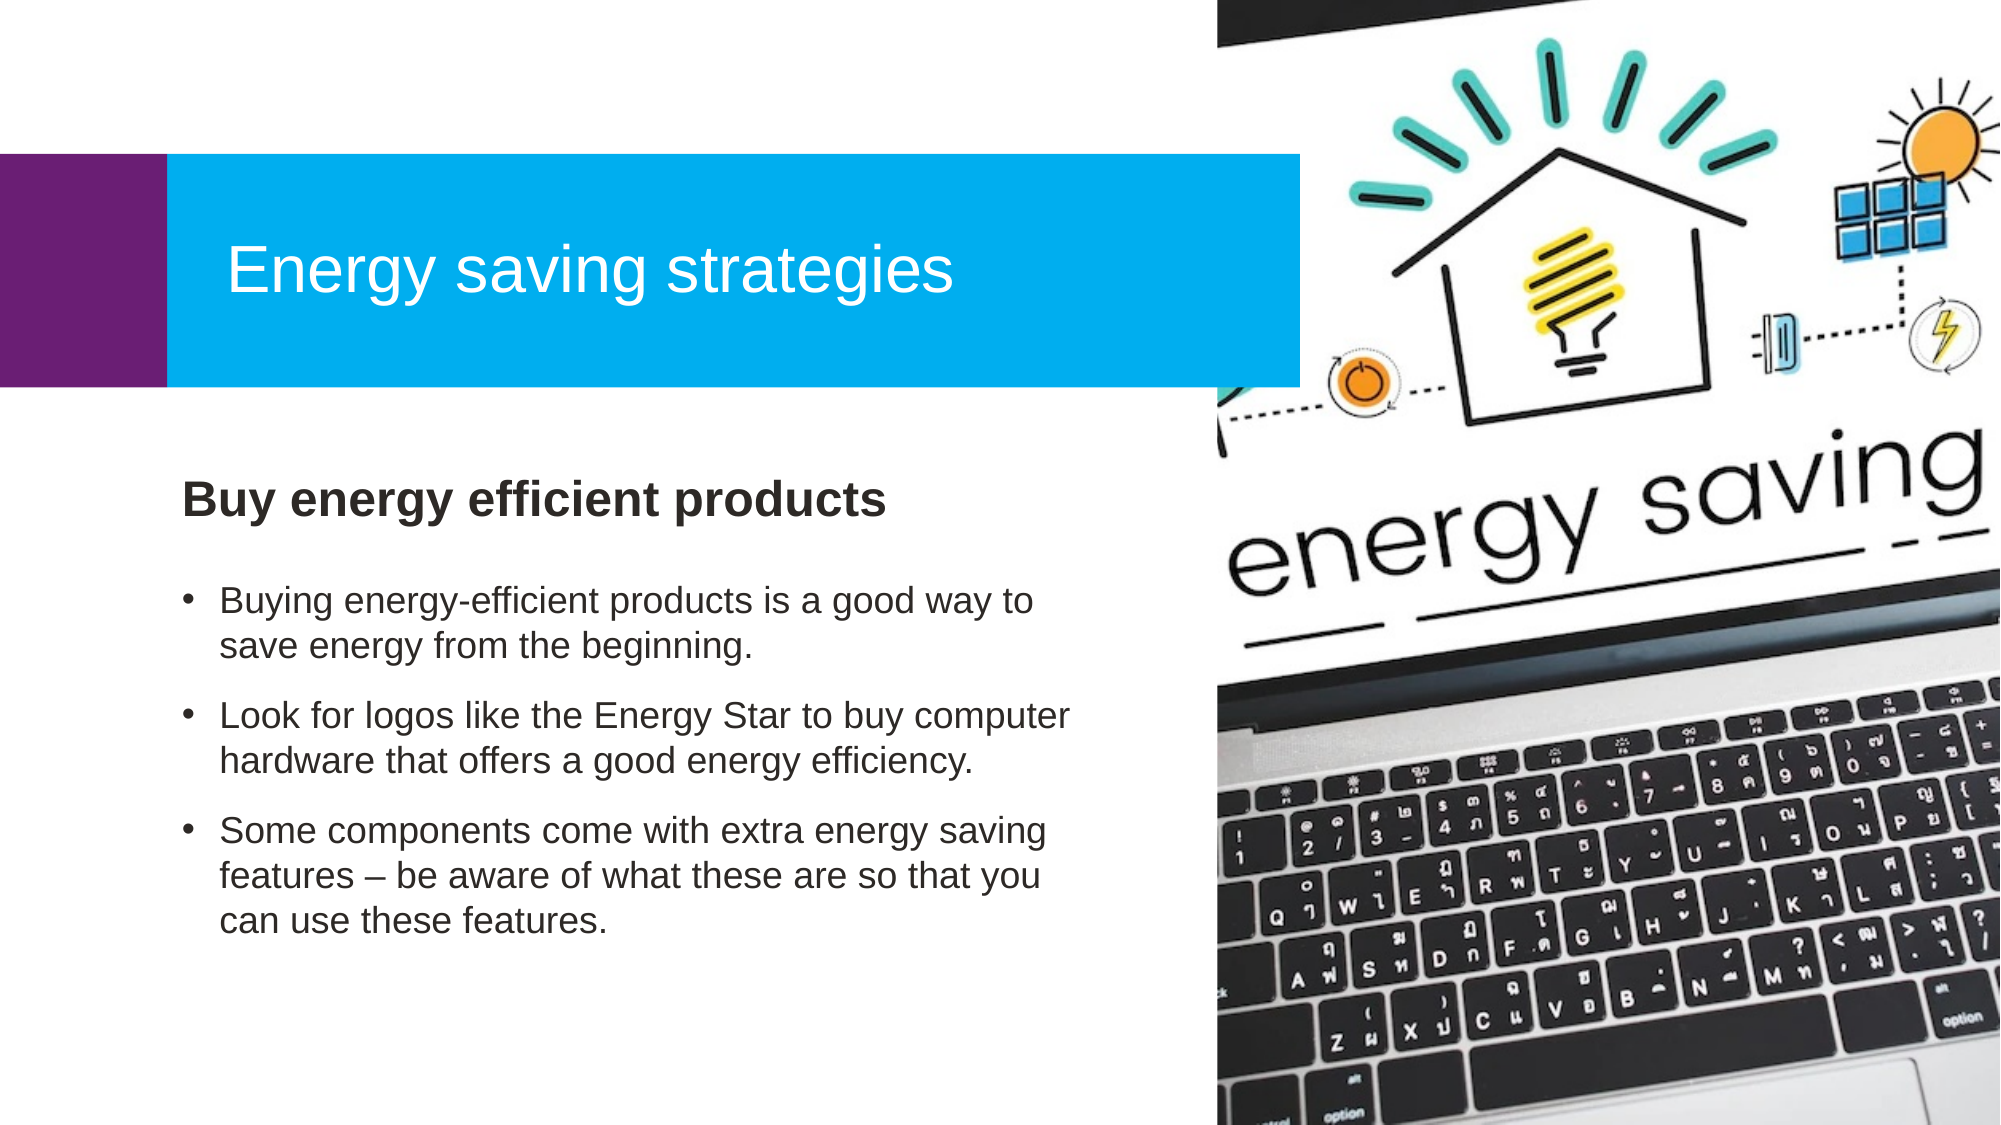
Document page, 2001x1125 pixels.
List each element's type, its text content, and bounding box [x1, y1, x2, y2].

text_box Buy energy efficient products Buying energy-efficient products is a good way to save energy from the beginning. Look for logos like the Energy Star to buy computer hardware that offers a good energy efficiency. Some components come with extra energy saving features – be aware of what these are so that you can use these features. [167, 458, 1108, 957]
text_box [1216, 0, 2000, 1125]
text_box Energy saving strategies [168, 153, 1300, 388]
text_box [0, 153, 168, 388]
